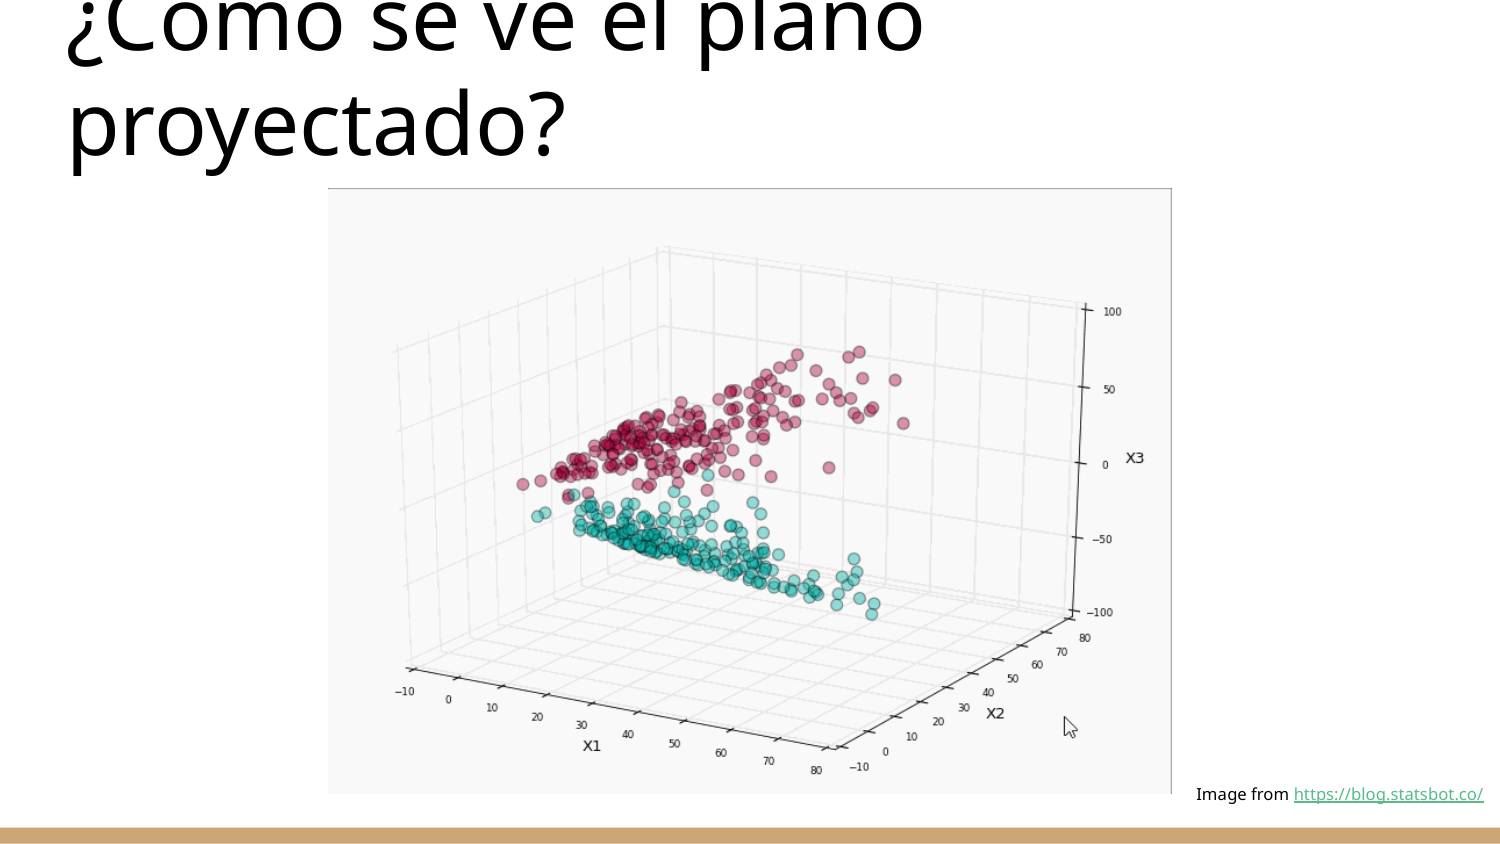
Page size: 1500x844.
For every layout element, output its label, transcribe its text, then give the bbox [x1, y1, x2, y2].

picture [328, 187, 1172, 794]
text_box Image from https://blog.statsbot.co/ [1181, 768, 1500, 824]
title ¿Cómo se ve el plano proyectado? [51, 51, 1449, 189]
